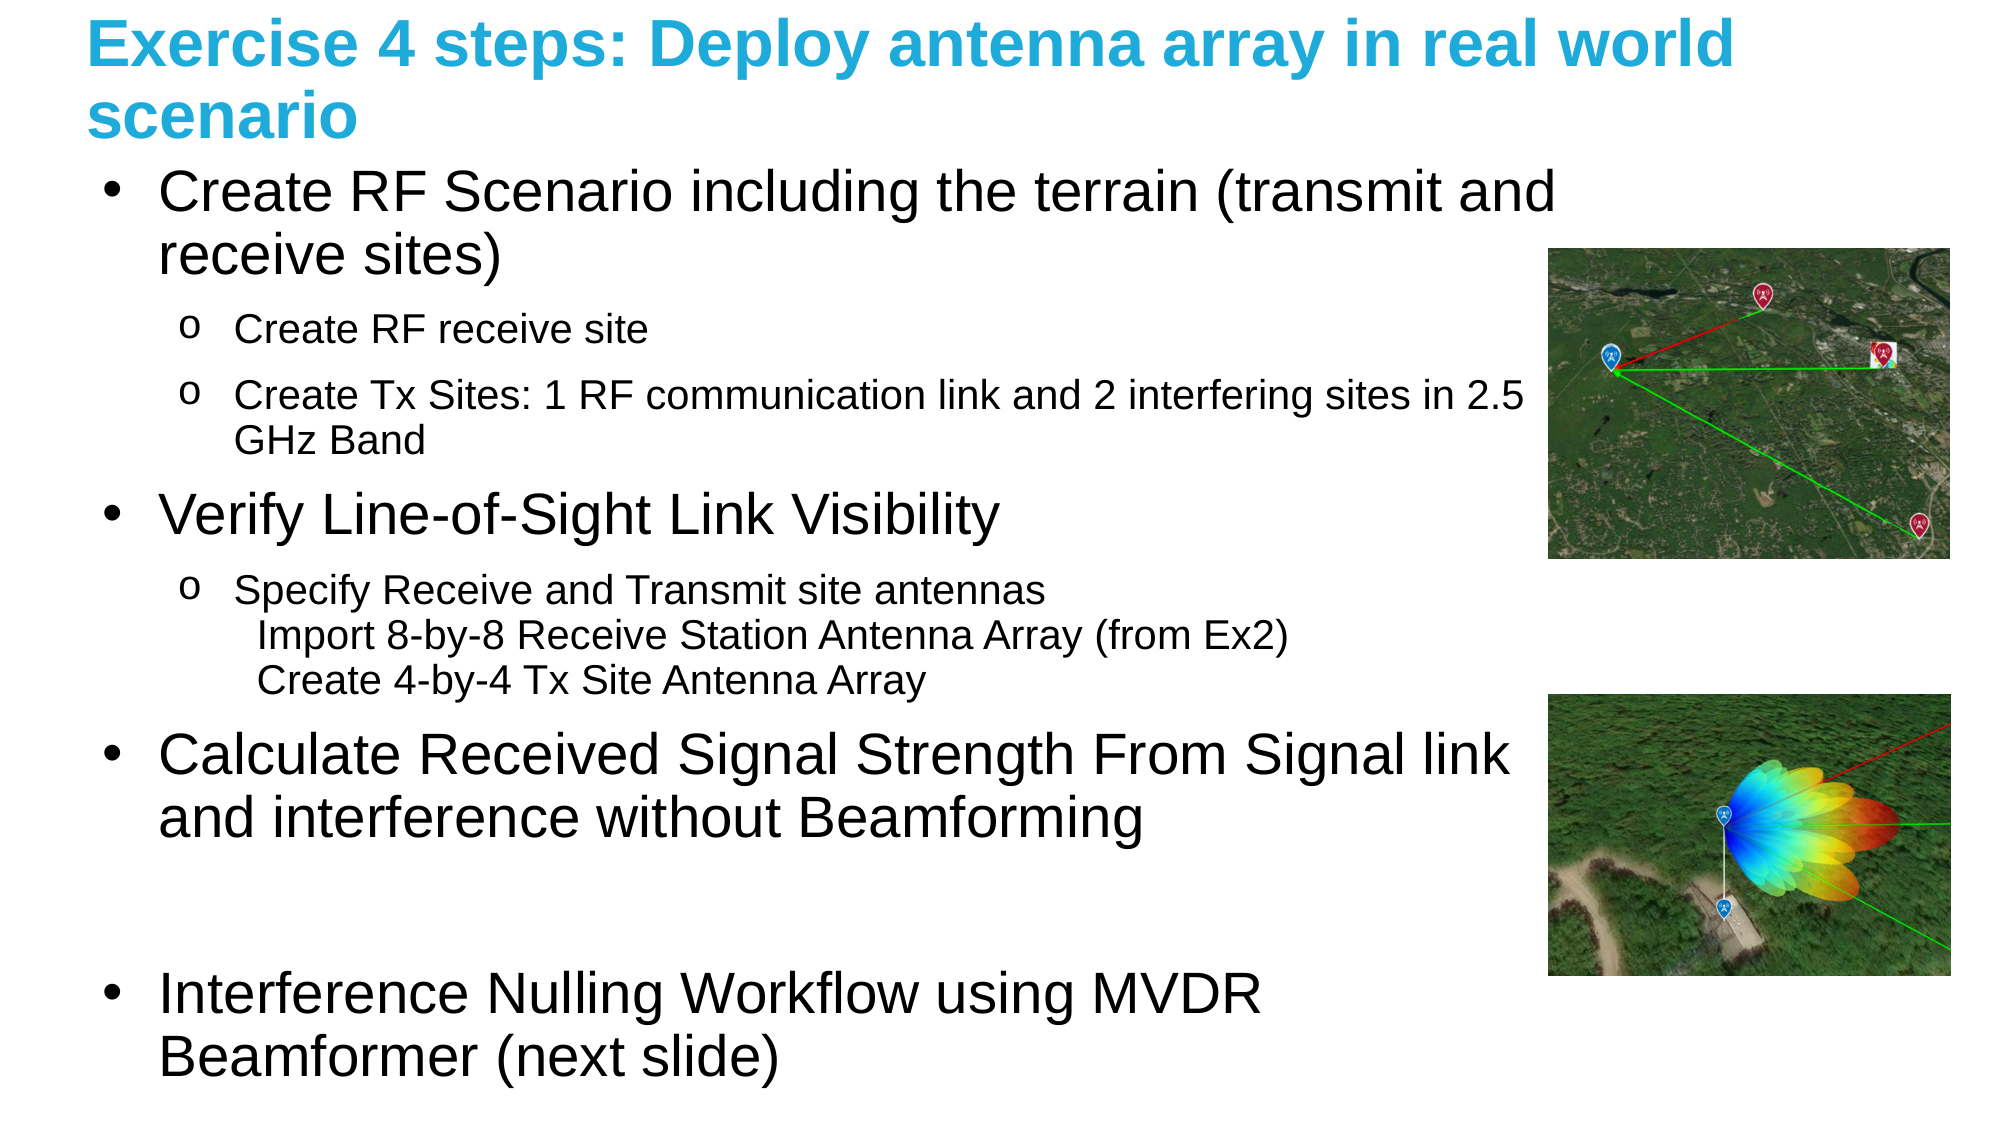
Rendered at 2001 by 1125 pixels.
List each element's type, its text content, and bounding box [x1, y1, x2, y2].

picture [1547, 694, 1951, 976]
list Create RF Scenario including the terrain (transmit and receive sites) Create RF receive site Create Tx Sites: 1 RF communication link and 2 interfering sites in 2.5 GHz Band Verify Line-of-Sight Link Visibility Specify Receive and Transmit site antennas Import 8-by-8 Receive Station Antenna Array (from Ex2) Create 4-by-4 Tx Site Antenna Array Calculate Received Signal Strength From Signal link and interference without Beamforming Interference Nulling Workflow using MVDR Beamformer (next slide) [87, 153, 1583, 1114]
title Exercise 4 steps: Deploy antenna array in real world scenario [71, 9, 1903, 154]
picture [1547, 247, 1950, 559]
